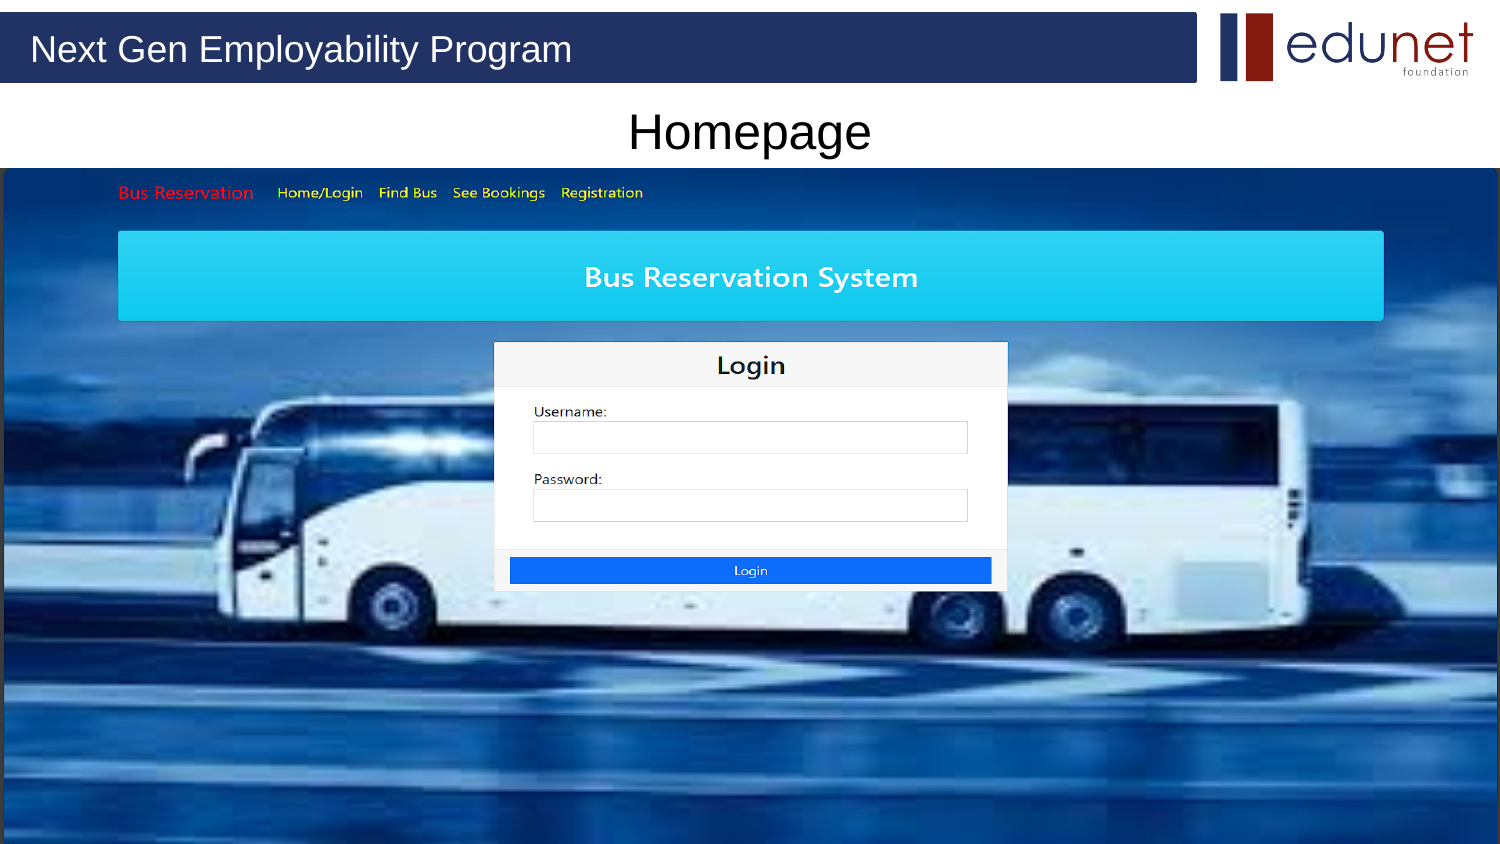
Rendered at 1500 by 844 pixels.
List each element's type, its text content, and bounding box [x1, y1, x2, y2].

picture [0, 168, 1500, 844]
picture [1279, 14, 1482, 83]
title Homepage [25, 100, 1475, 166]
